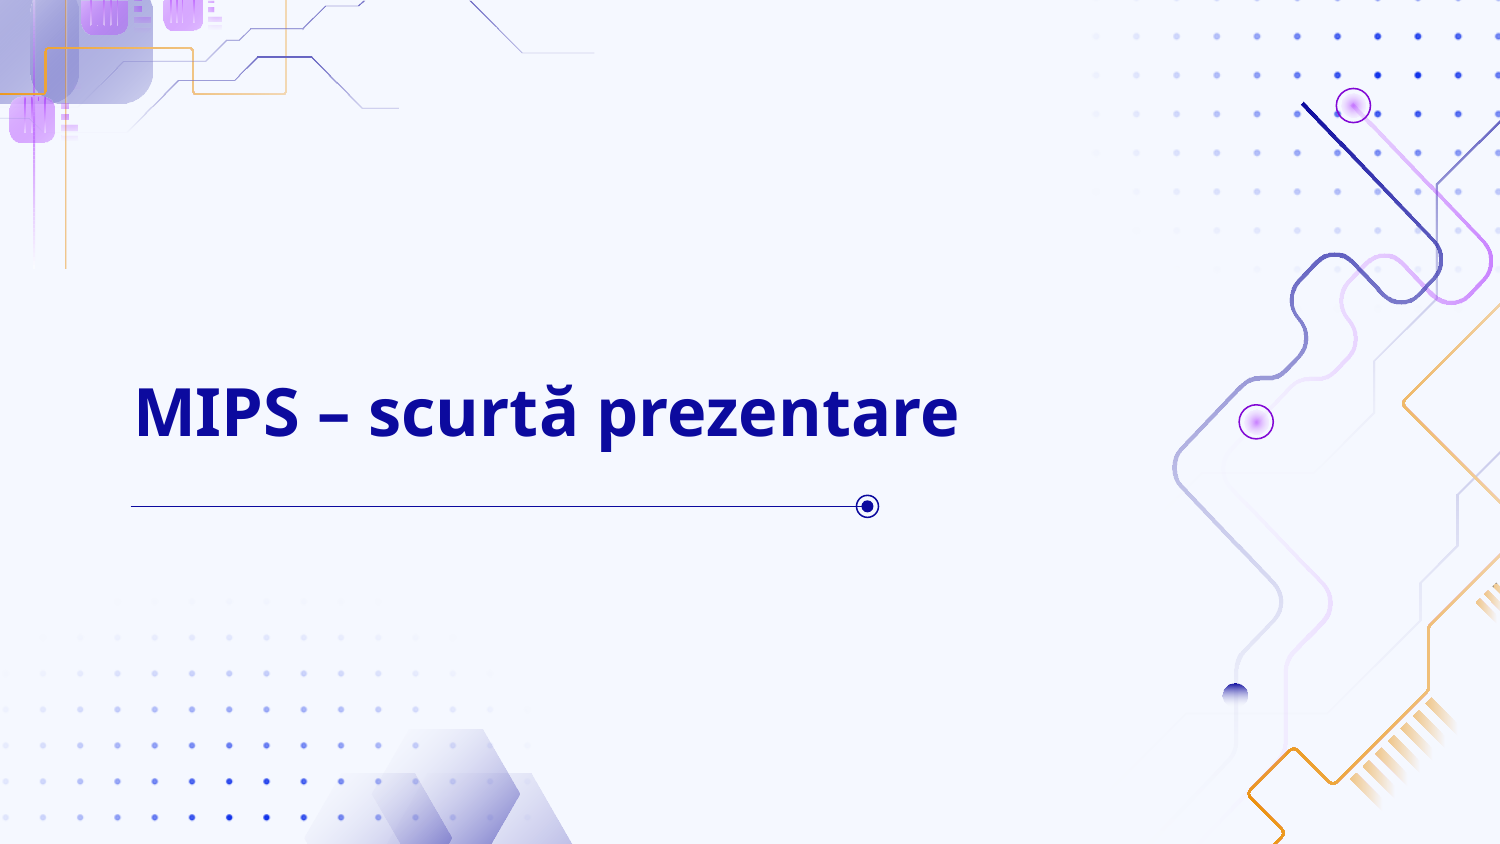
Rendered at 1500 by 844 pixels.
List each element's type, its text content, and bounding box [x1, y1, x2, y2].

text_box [0, 549, 583, 844]
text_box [130, 495, 879, 518]
title MIPS – scurtă prezentare [118, 341, 1058, 480]
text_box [1063, 0, 1500, 844]
